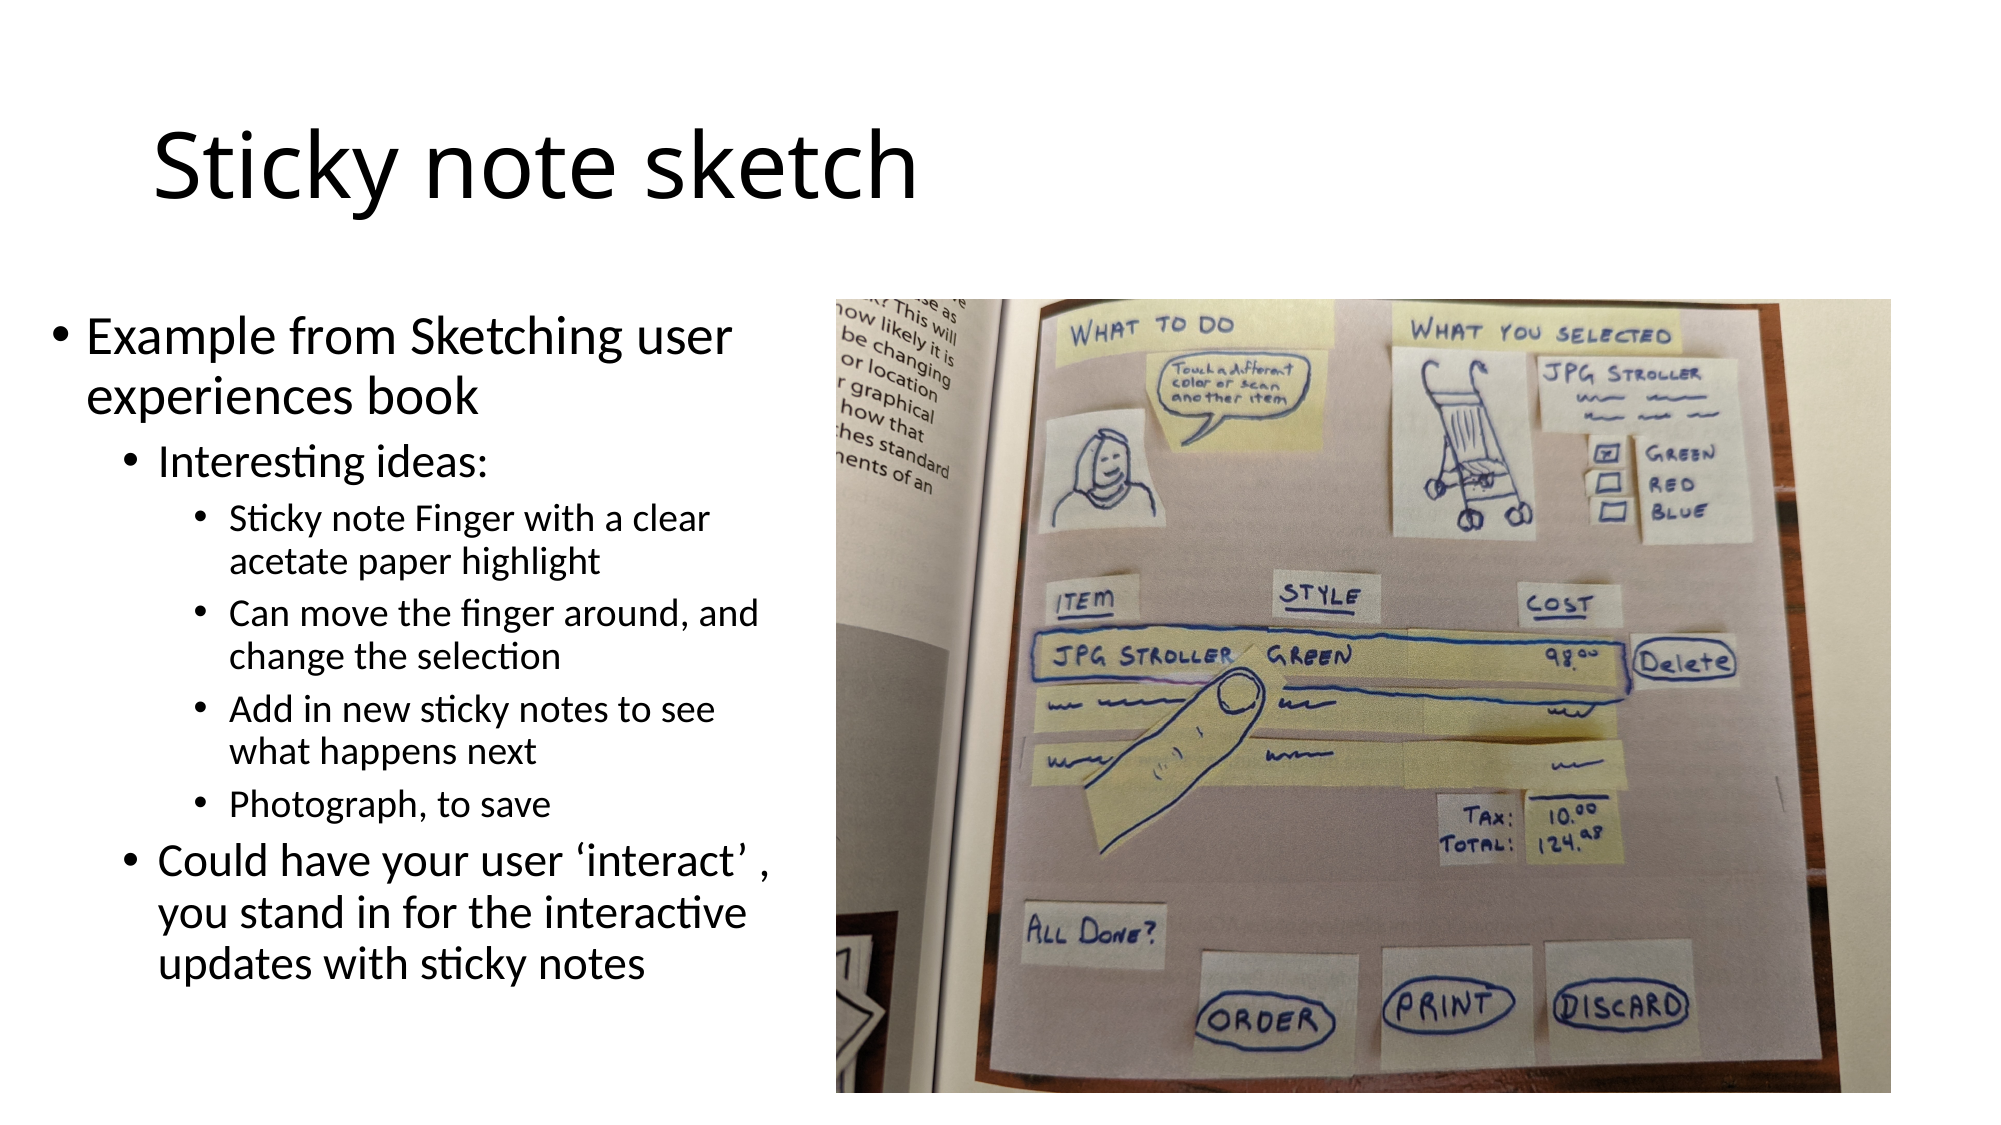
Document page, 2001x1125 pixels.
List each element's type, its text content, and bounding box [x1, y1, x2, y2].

picture [836, 299, 1891, 1093]
title Sticky note sketch [137, 59, 1863, 278]
list Example from Sketching user experiences book Interesting ideas: Sticky note Finger with a clear acetate paper highlight Can move the finger around, and change the selection Add in new sticky notes to see what happens next Photograph, to save Could have your user ‘interact’ , you stand in for the interactive updates with sticky notes [36, 299, 792, 1014]
